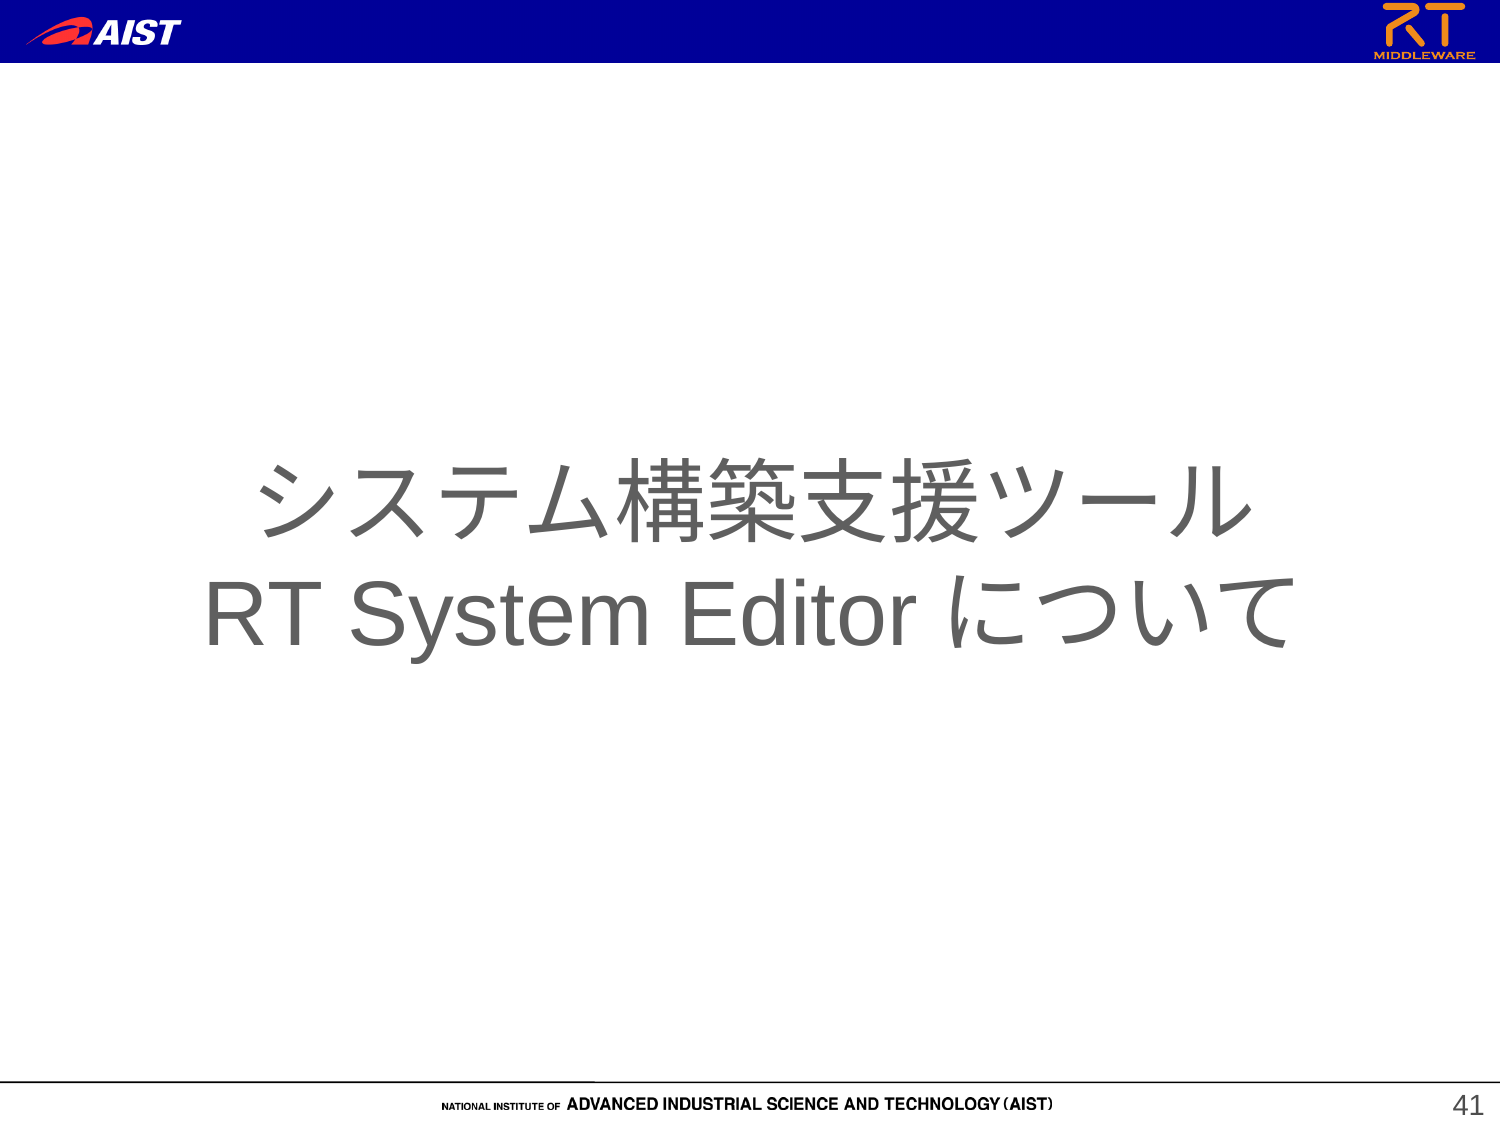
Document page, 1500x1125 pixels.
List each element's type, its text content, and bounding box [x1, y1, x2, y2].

text_box システム構築支援ツール RT System Editorについて [31, 432, 1476, 676]
picture [0, 0, 1500, 63]
picture [442, 1097, 1052, 1110]
slide_number 41 [1149, 1078, 1500, 1125]
